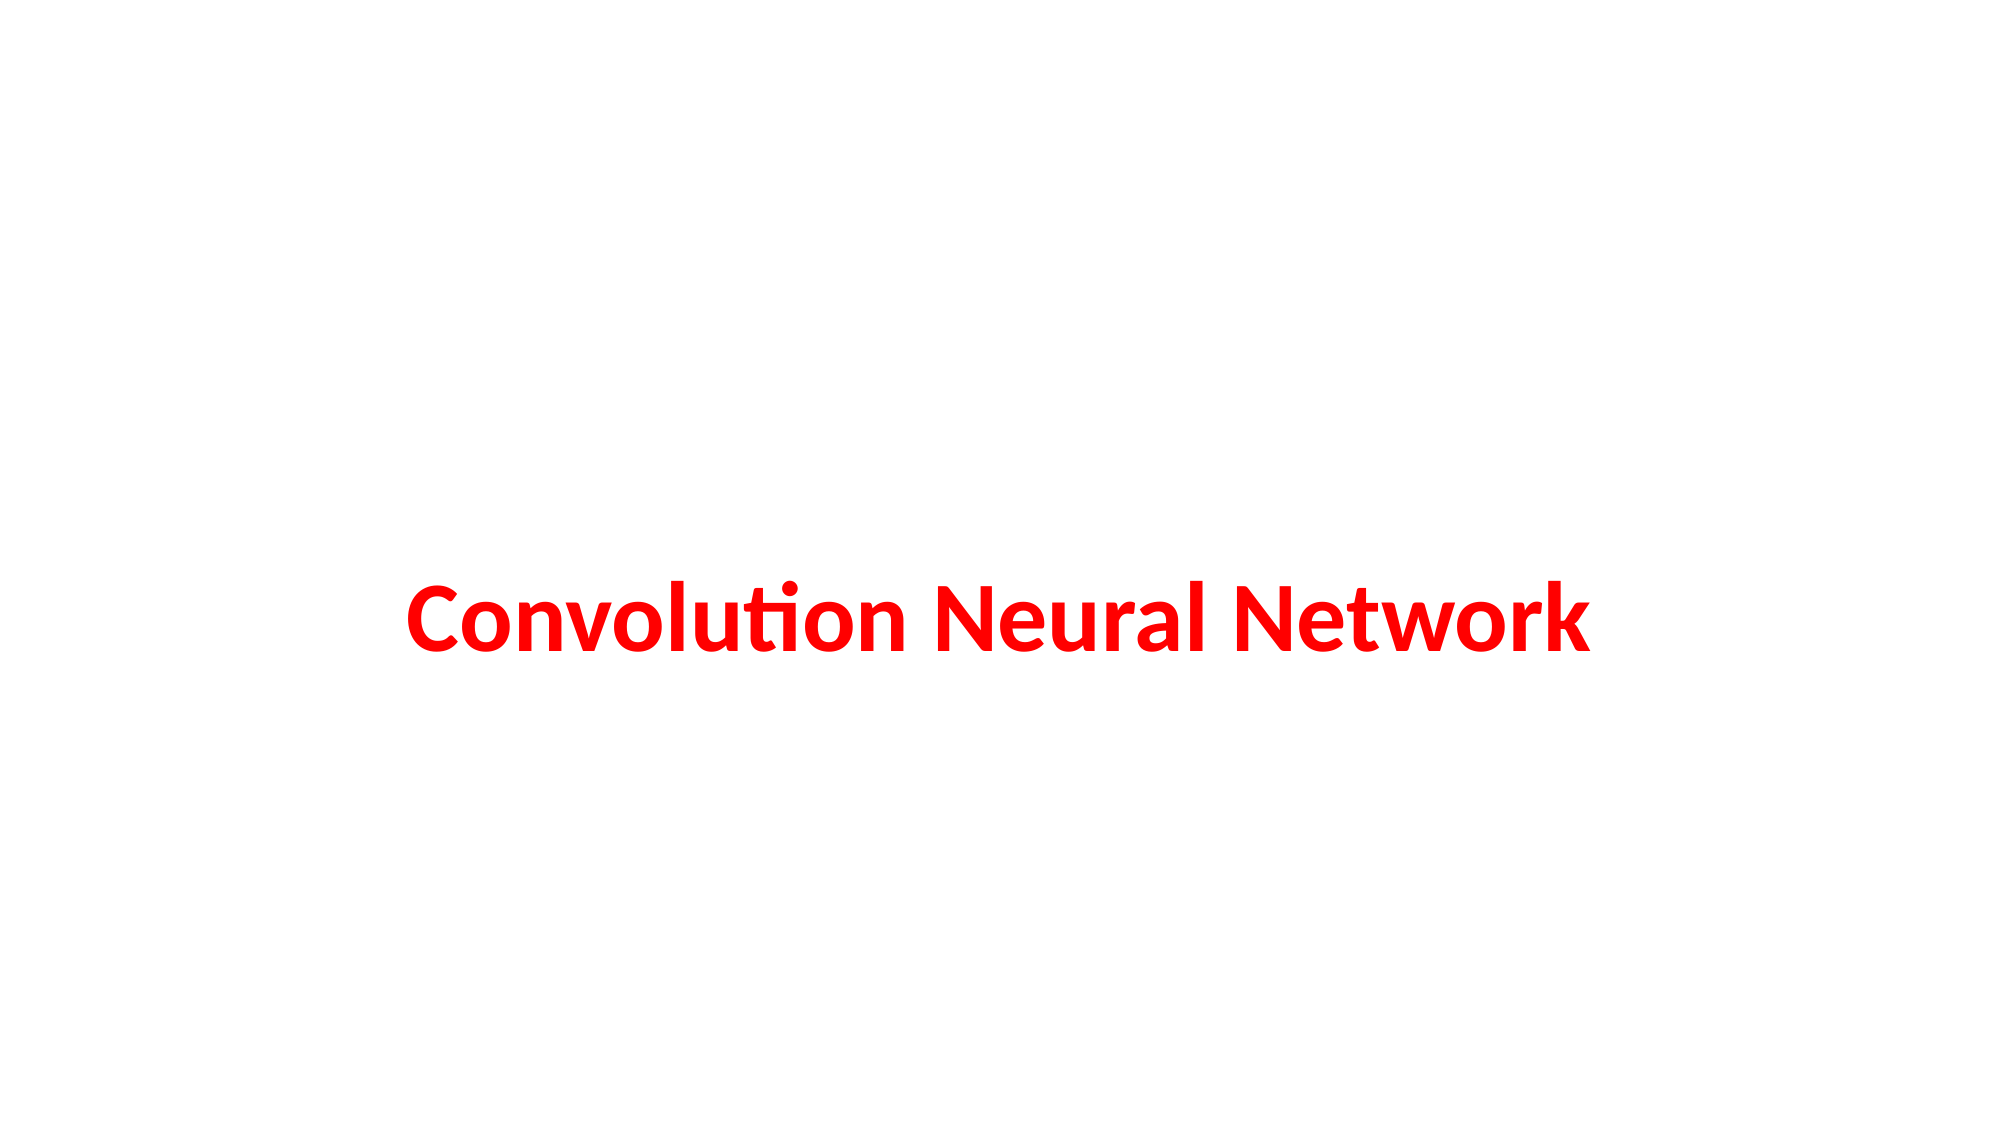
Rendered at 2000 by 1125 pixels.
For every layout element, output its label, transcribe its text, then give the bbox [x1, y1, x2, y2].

list Convolution Neural Network [137, 299, 1862, 1014]
